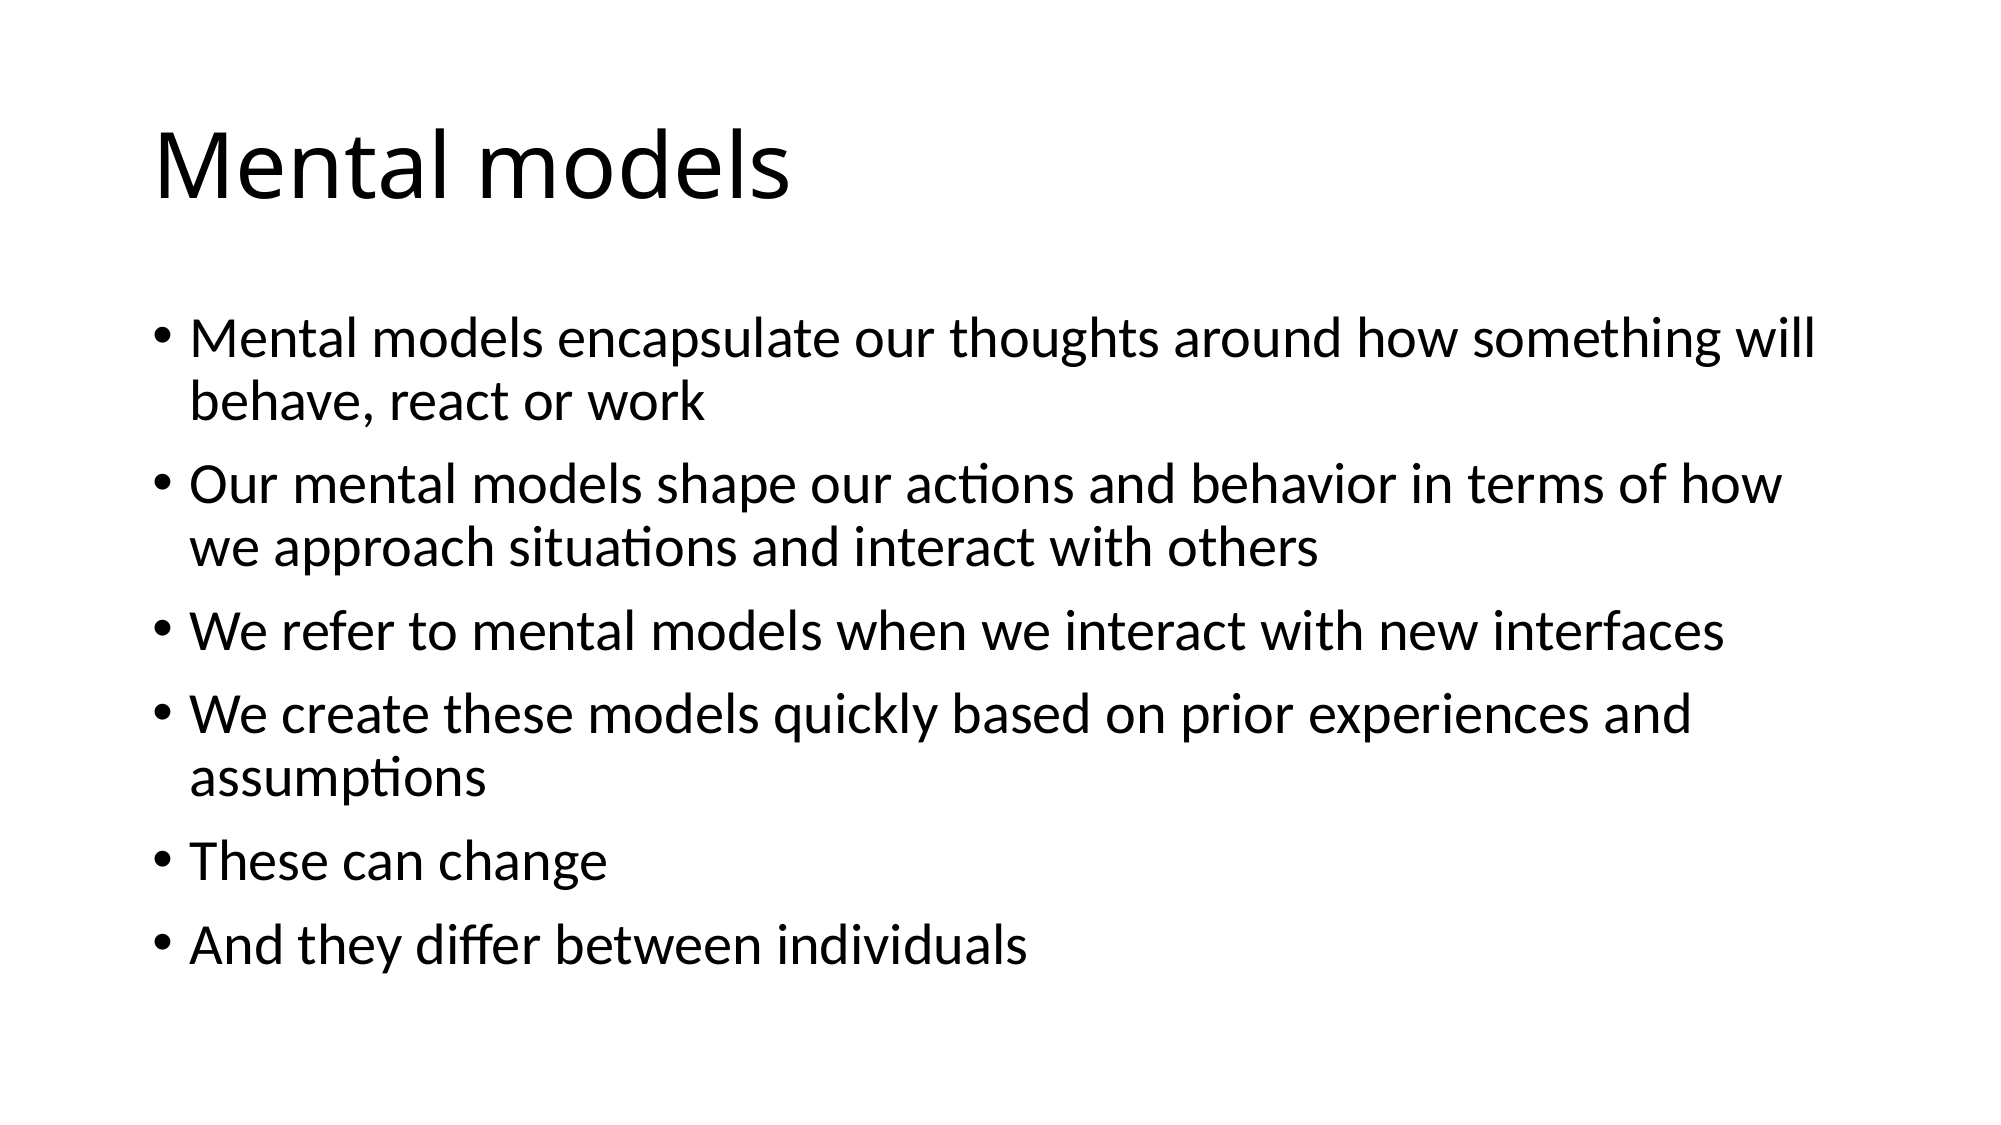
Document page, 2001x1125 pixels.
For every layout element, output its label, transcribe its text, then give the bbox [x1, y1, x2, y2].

list Mental models encapsulate our thoughts around how something will behave, react or work Our mental models shape our actions and behavior in terms of how we approach situations and interact with others We refer to mental models when we interact with new interfaces We create these models quickly based on prior experiences and assumptions These can change And they differ between individuals [137, 299, 1863, 1014]
title Mental models [137, 59, 1863, 278]
